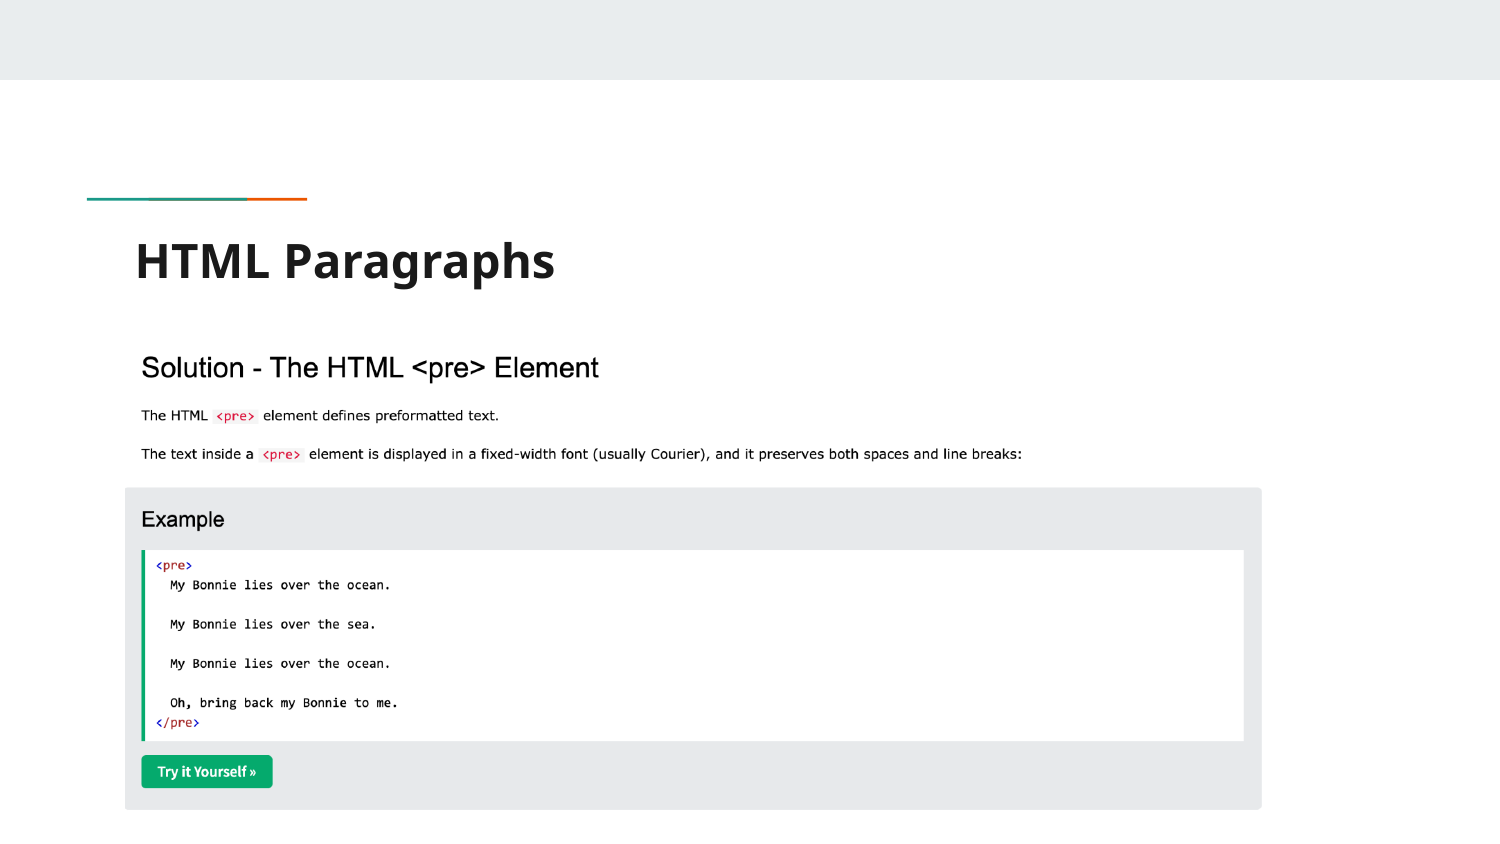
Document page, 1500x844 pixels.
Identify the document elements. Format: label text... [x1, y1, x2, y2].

picture [124, 328, 1265, 819]
title HTML Paragraphs [119, 216, 1381, 305]
